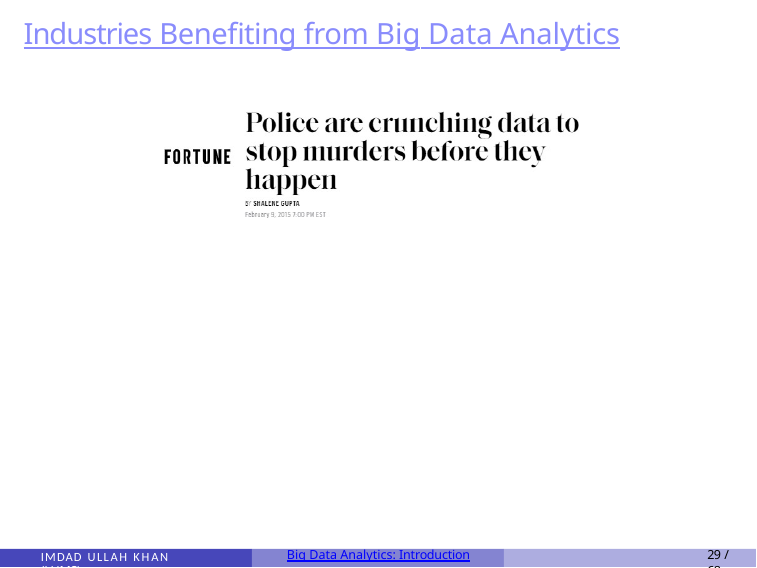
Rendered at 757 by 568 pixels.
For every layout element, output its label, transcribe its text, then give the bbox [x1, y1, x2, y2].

picture [164, 111, 579, 219]
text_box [0, 548, 757, 568]
text_box Industries Benefiting from Big Data Analytics [21, 12, 724, 51]
